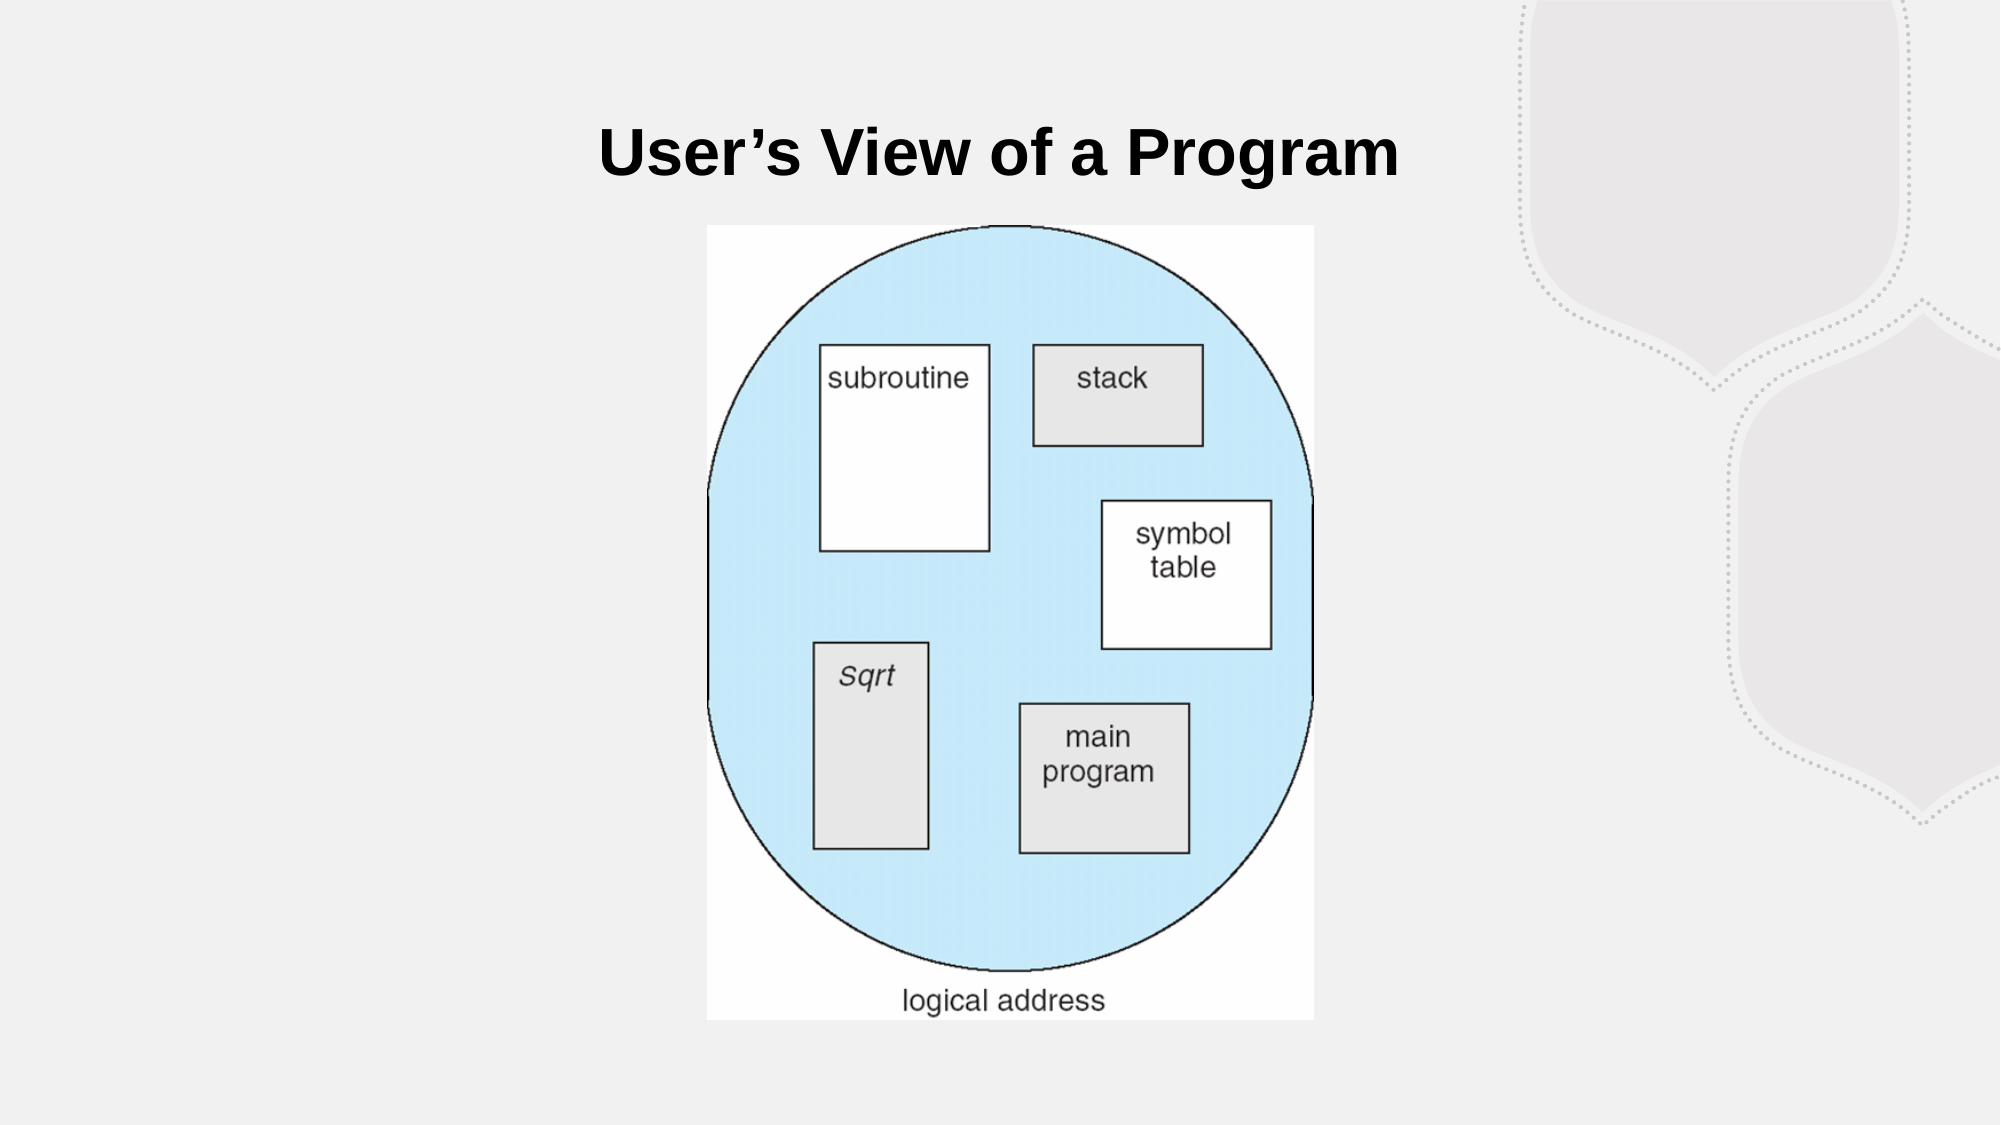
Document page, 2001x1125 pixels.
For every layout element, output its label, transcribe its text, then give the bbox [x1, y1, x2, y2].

picture [706, 225, 1314, 1020]
text_box User’s View of a Program [362, 54, 1638, 243]
